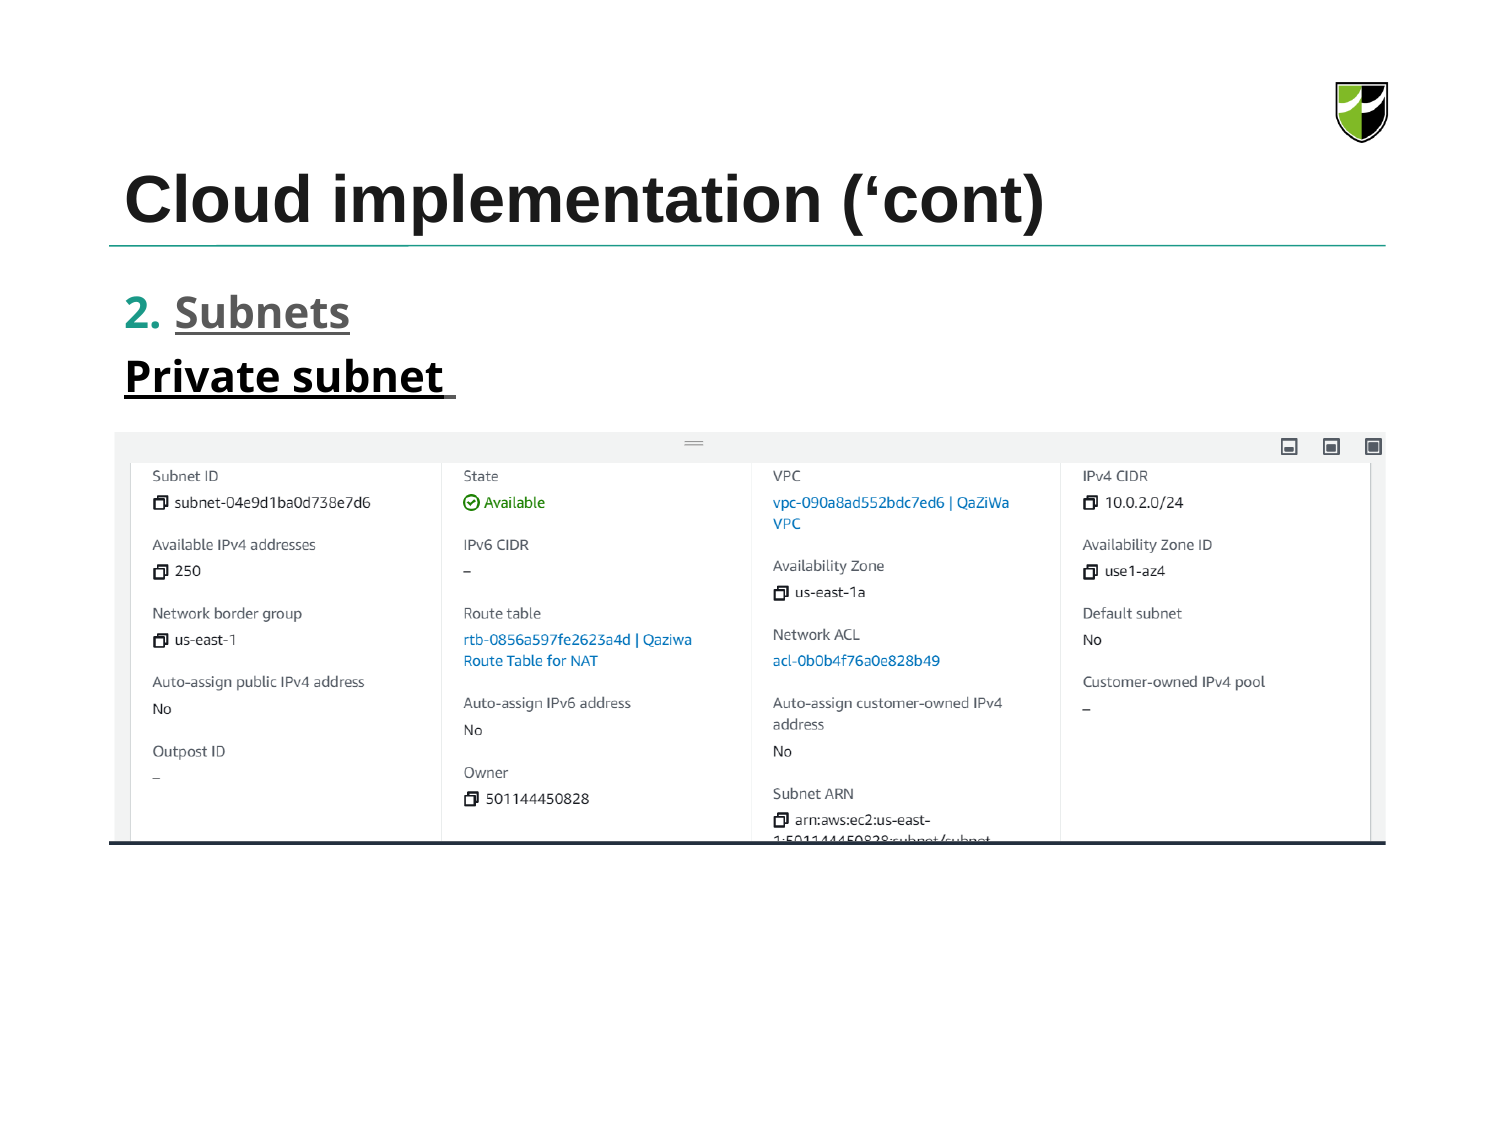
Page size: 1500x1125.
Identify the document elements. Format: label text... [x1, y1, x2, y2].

picture [108, 431, 1386, 845]
list 2. Subnets Private subnet [109, 270, 1336, 421]
picture [1335, 75, 1393, 143]
title Cloud implementation (‘cont) [109, 146, 1386, 246]
